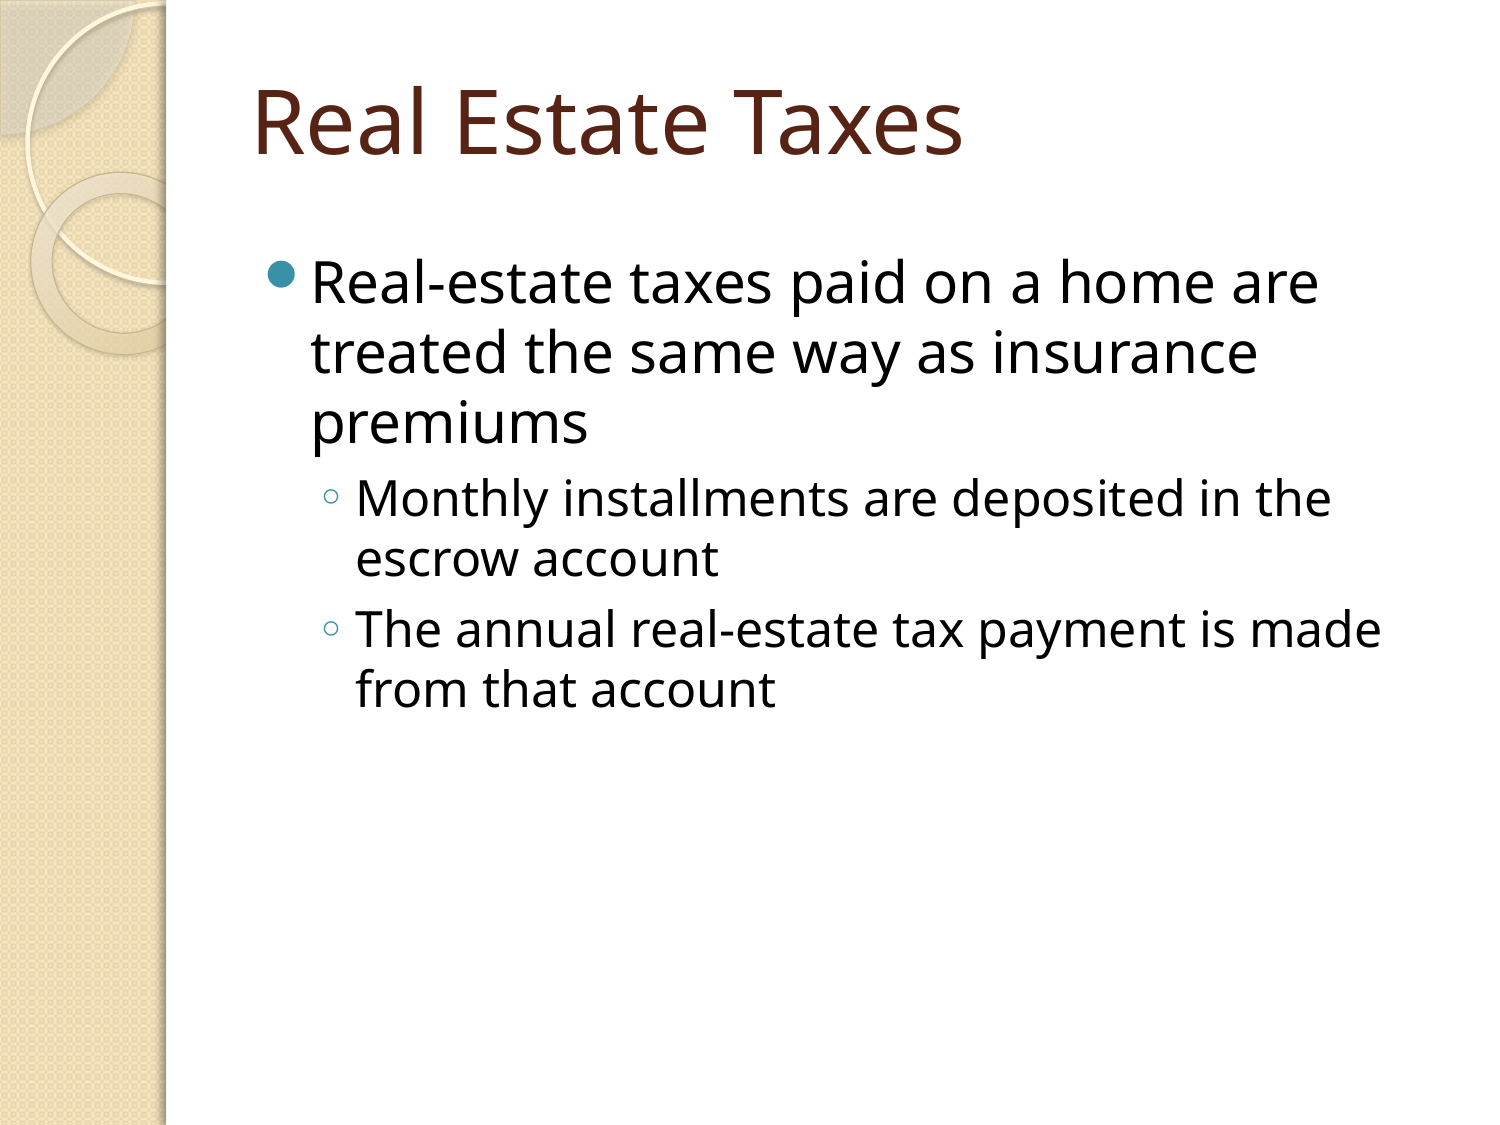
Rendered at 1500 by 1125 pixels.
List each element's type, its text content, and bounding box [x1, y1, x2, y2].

title Real Estate Taxes [235, 24, 1466, 213]
list Real-estate taxes paid on a home are treated the same way as insurance premiums Monthly installments are deposited in the escrow account The annual real-estate tax payment is made from that account [235, 237, 1466, 1025]
